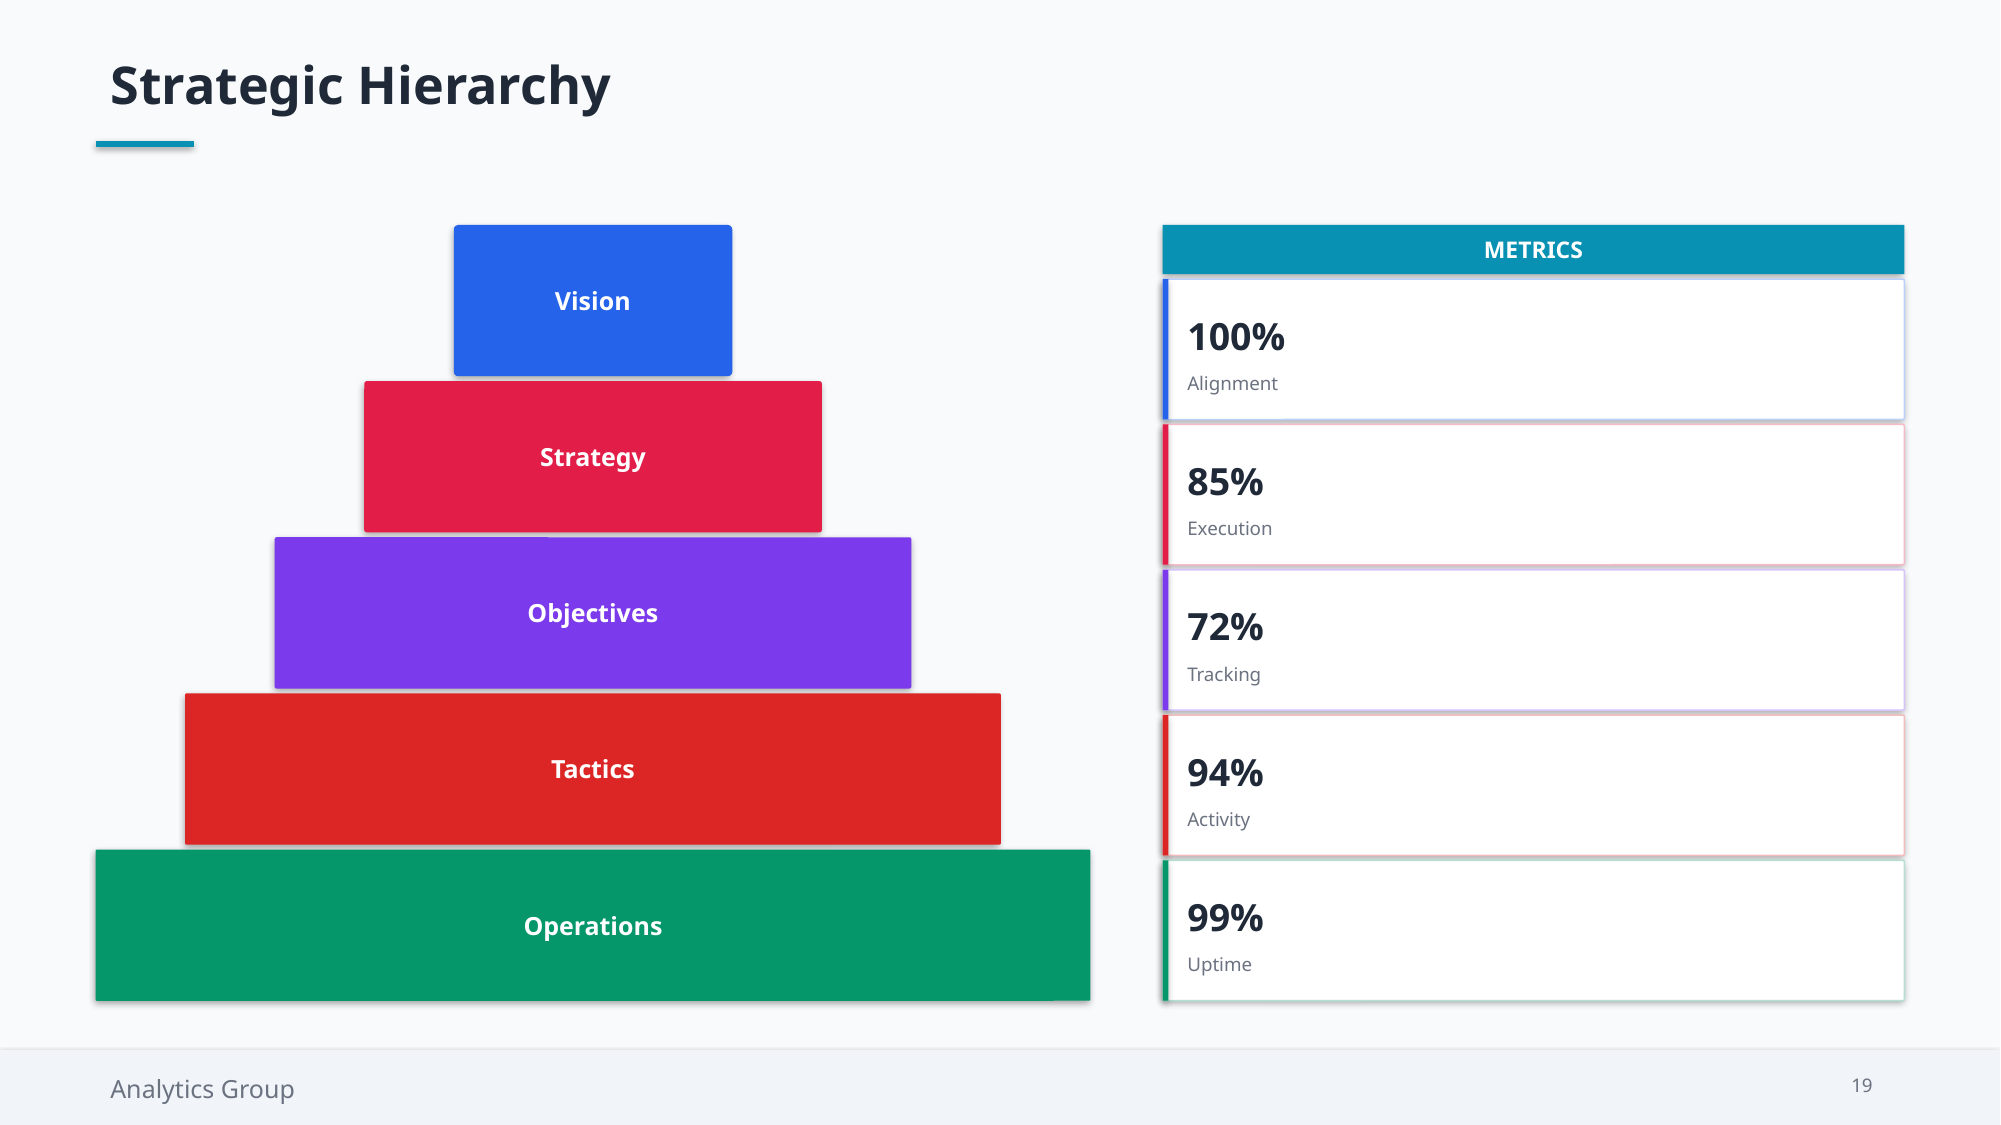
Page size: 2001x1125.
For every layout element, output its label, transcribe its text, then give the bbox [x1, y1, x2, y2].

text_box Vision [458, 278, 728, 323]
text_box 72% [1172, 595, 1900, 654]
text_box [1169, 714, 1906, 857]
text_box 100% [1172, 305, 1900, 364]
text_box [363, 380, 823, 534]
text_box [1162, 569, 1169, 711]
text_box Analytics Group [95, 1066, 588, 1112]
text_box Tactics [190, 746, 996, 792]
text_box Objectives [279, 590, 907, 636]
text_box [1169, 278, 1906, 421]
text_box [273, 536, 913, 690]
text_box Execution [1172, 509, 1900, 547]
text_box Tracking [1172, 654, 1900, 693]
text_box 19 [1821, 1066, 1888, 1104]
text_box Strategy [369, 434, 817, 479]
text_box METRICS [1170, 228, 1897, 271]
text_box [94, 848, 1092, 1002]
text_box Uptime [1172, 945, 1900, 983]
text_box [1166, 568, 1906, 711]
text_box Strategic Hierarchy [95, 44, 1905, 123]
text_box 85% [1172, 450, 1900, 509]
text_box [0, 0, 2000, 1049]
text_box [453, 224, 734, 378]
text_box [1162, 714, 1169, 856]
text_box [1162, 278, 1169, 420]
text_box [184, 692, 1002, 846]
text_box [1162, 860, 1169, 1001]
text_box 94% [1172, 741, 1900, 800]
text_box [1169, 859, 1906, 1002]
text_box Activity [1172, 800, 1900, 838]
text_box [0, 1049, 2000, 1125]
text_box [1169, 423, 1906, 566]
text_box [1162, 424, 1169, 566]
text_box [1162, 224, 1905, 275]
text_box Alignment [1172, 364, 1900, 402]
text_box 99% [1172, 886, 1900, 945]
text_box Operations [100, 902, 1086, 948]
